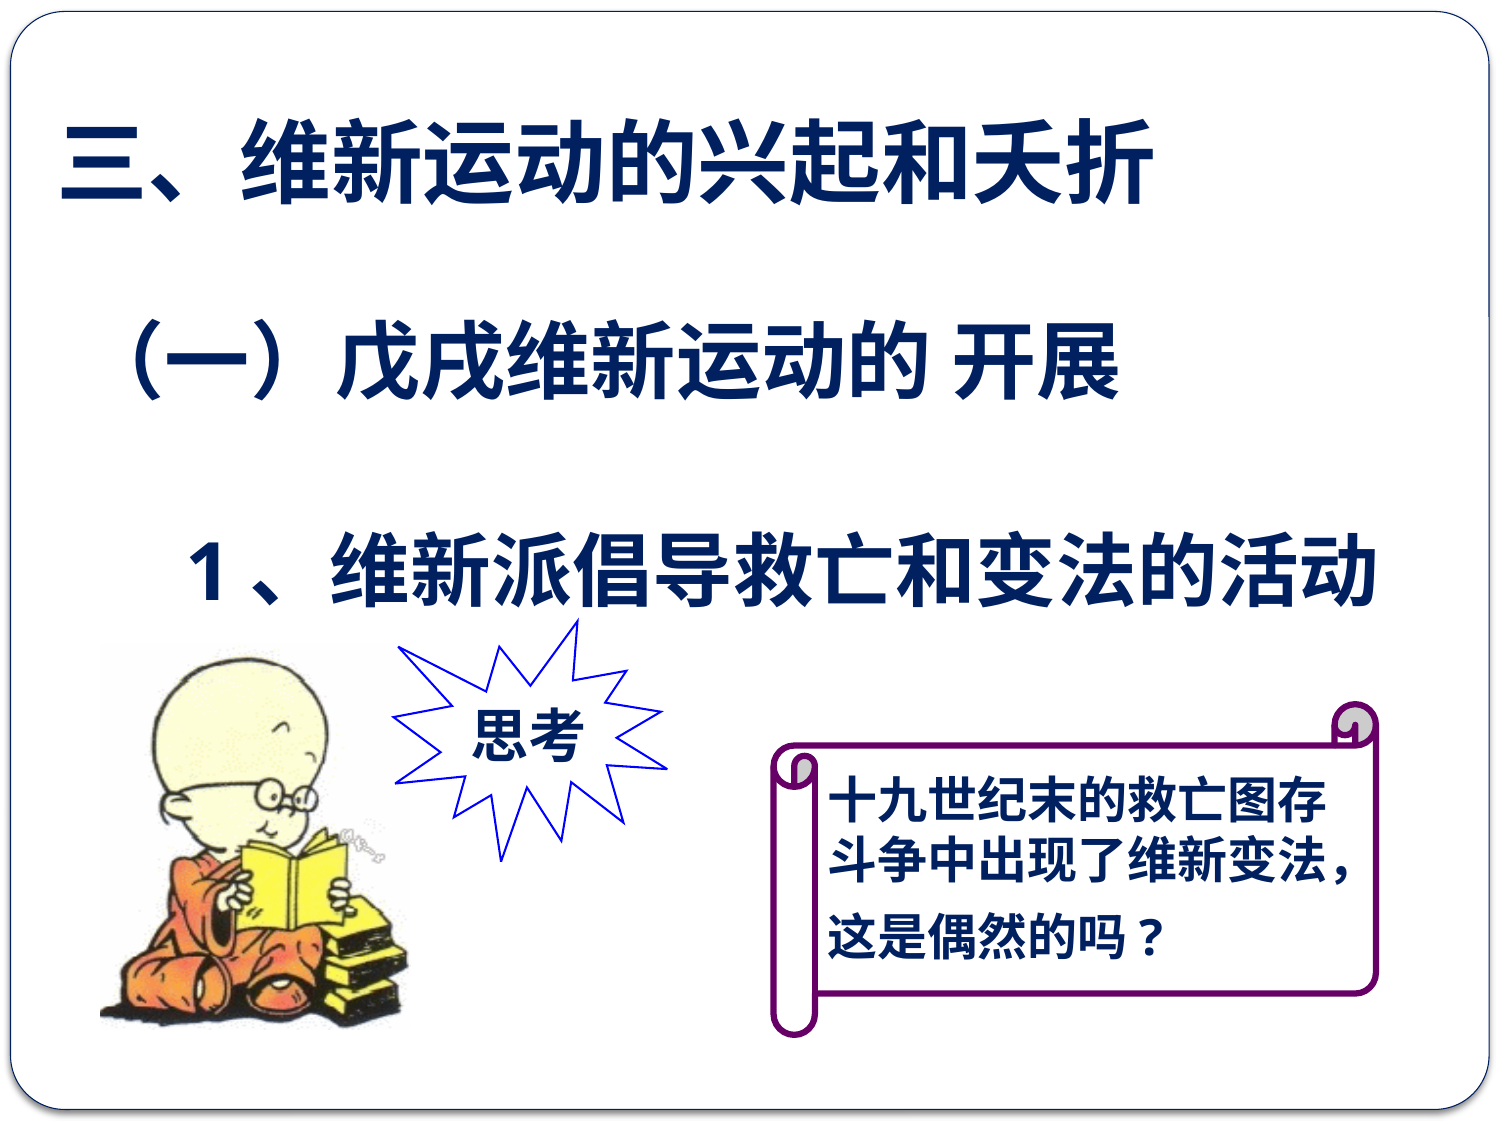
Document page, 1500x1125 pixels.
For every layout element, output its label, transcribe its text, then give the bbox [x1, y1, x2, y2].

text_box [100, 633, 668, 1031]
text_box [773, 703, 1377, 1036]
text_box 1、维新派倡导救亡和变法的活动 [171, 503, 1408, 632]
title （一）戊戌维新运动的 开展 [64, 299, 1425, 425]
text_box 三、维新运动的兴起和夭折 [41, 42, 1459, 230]
